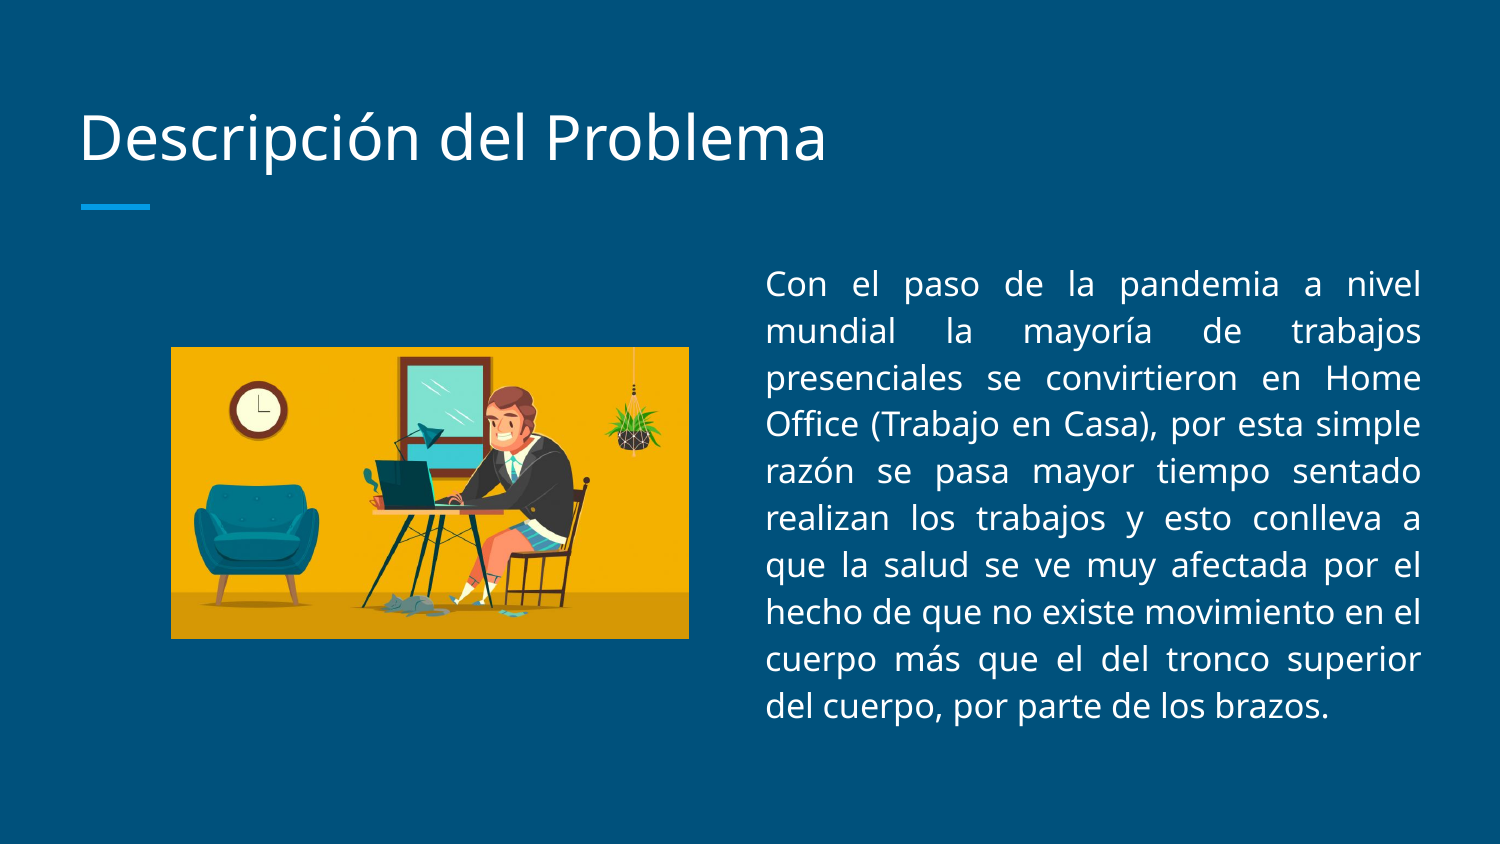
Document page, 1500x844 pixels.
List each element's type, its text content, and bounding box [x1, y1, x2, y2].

title Descripción del Problema [63, 75, 1437, 188]
picture [172, 348, 688, 638]
list Con el paso de la pandemia a nivel mundial la mayoría de trabajos presenciales se convirtieron en Home Office (Trabajo en Casa), por esta simple razón se pasa mayor tiempo sentado realizan los trabajos y esto conlleva a que la salud se ve muy afectada por el hecho de que no existe movimiento en el cuerpo más que el del tronco superior del cuerpo, por parte de los brazos. [750, 240, 1437, 746]
